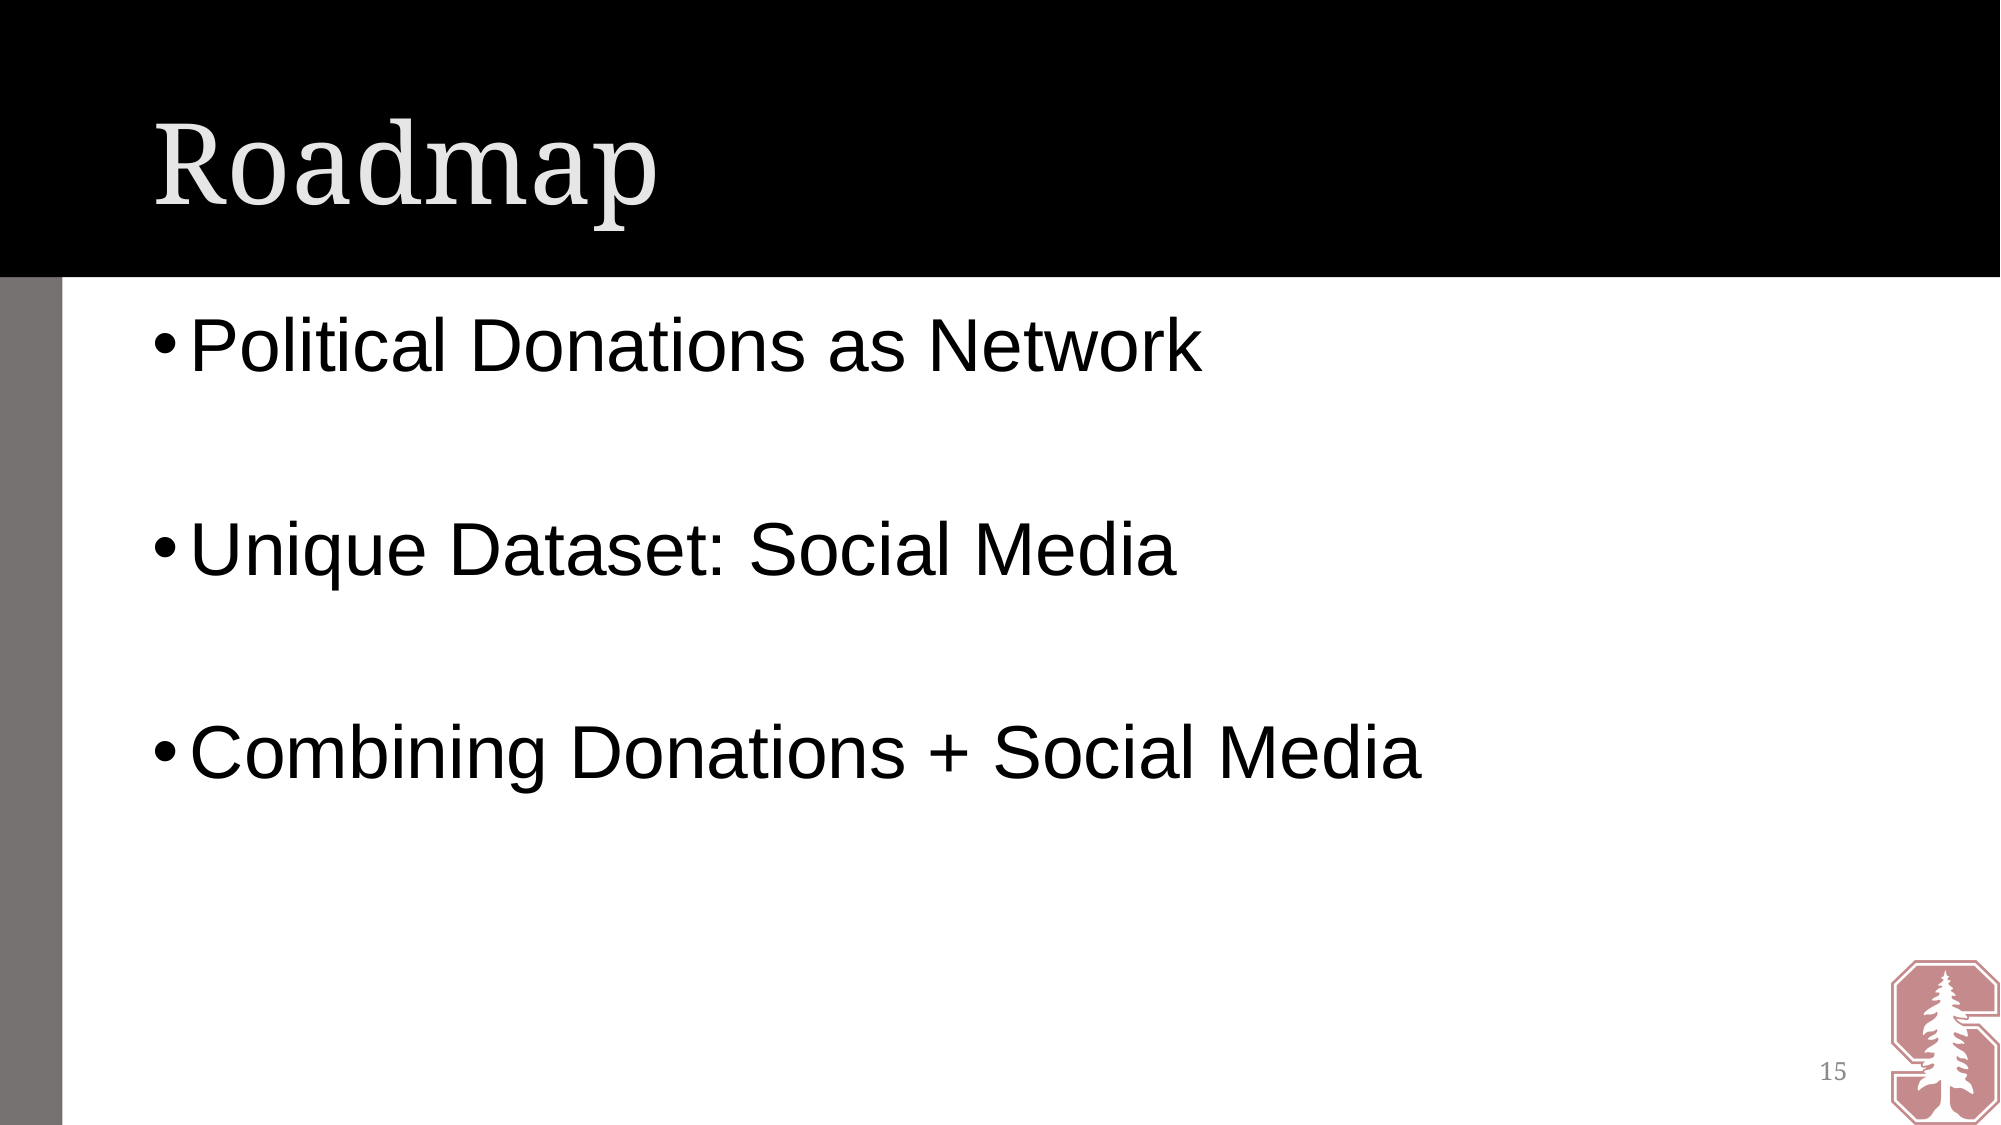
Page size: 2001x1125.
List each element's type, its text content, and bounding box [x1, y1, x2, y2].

title Roadmap [137, 59, 1863, 278]
slide_number 15 [1412, 1042, 1863, 1103]
list Political Donations as Network Unique Dataset: Social Media Combining Donations + Social Media [137, 299, 2000, 1014]
